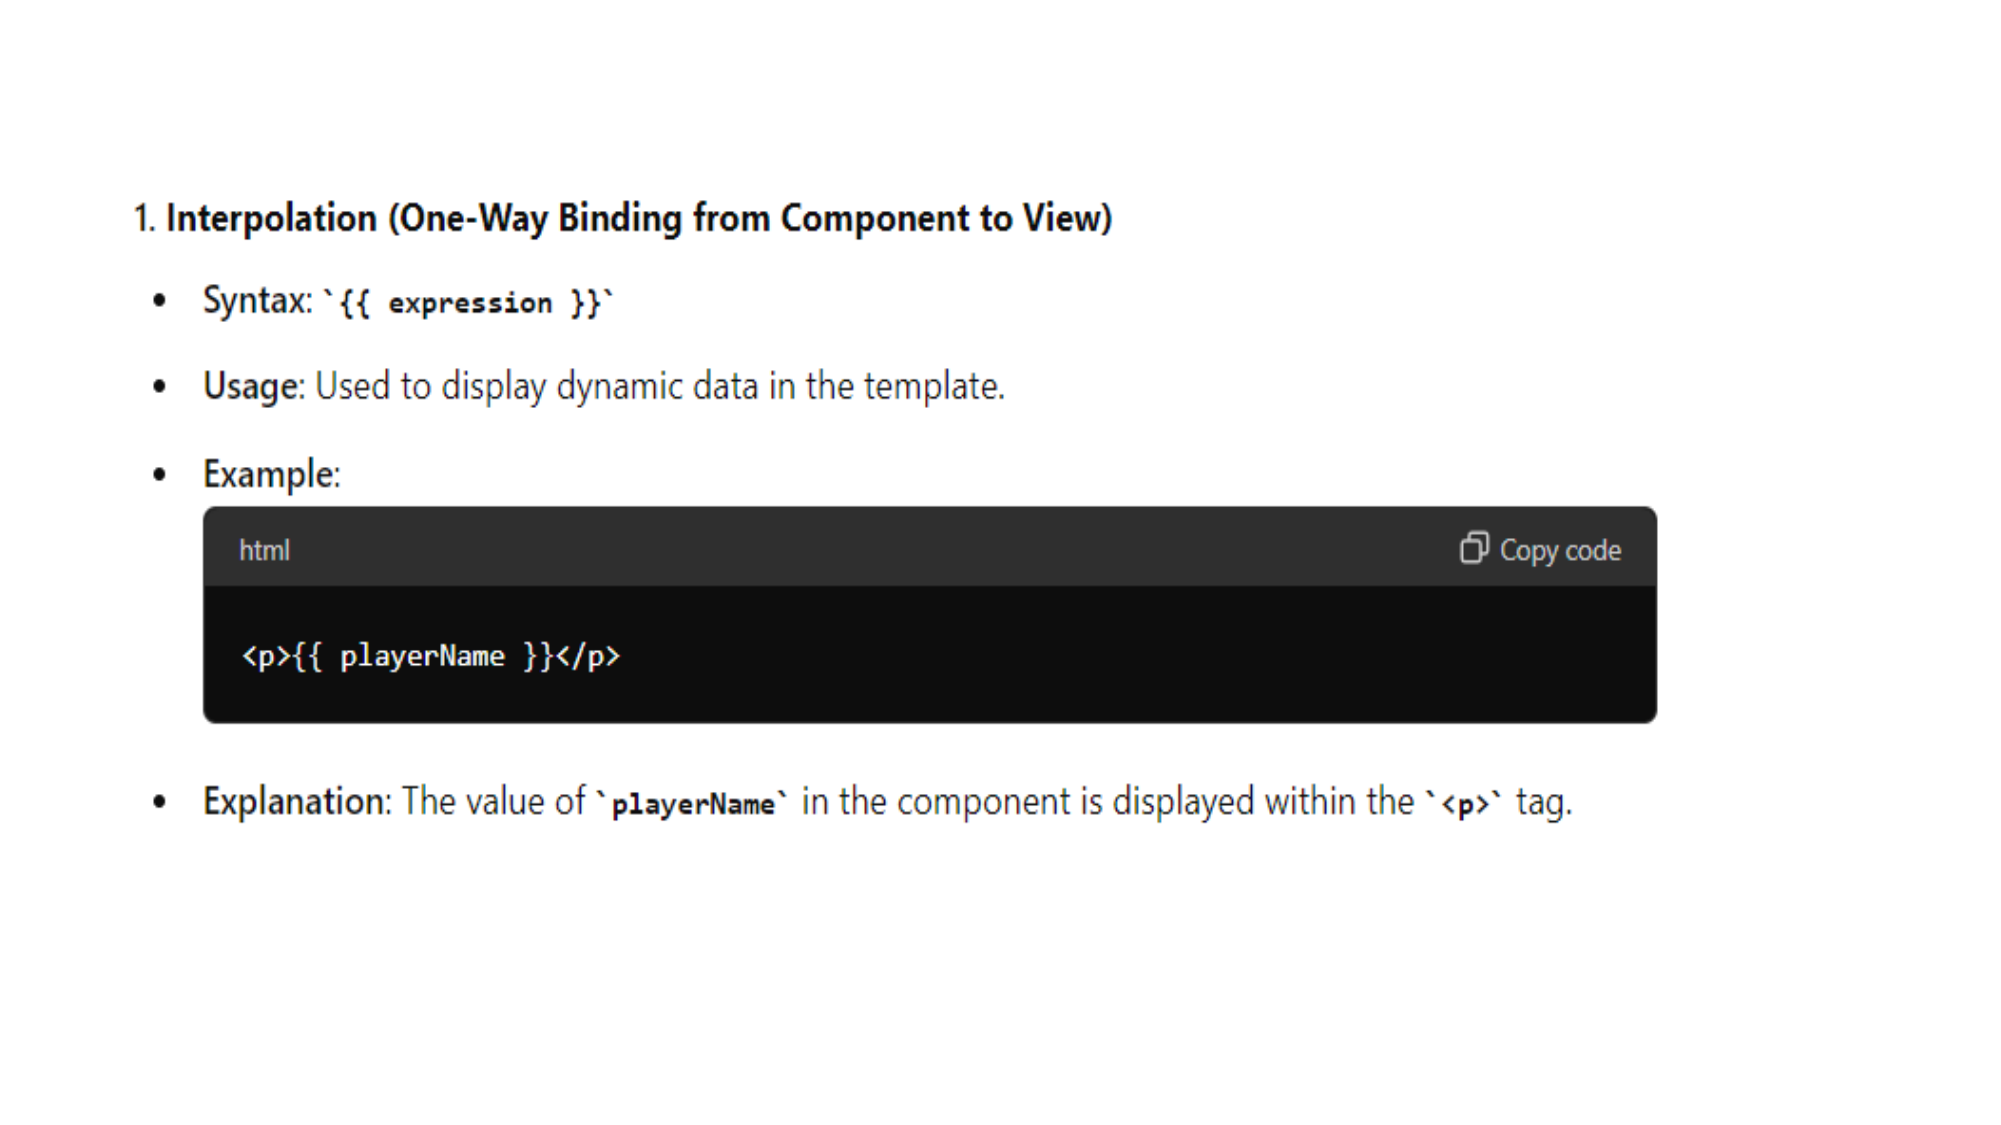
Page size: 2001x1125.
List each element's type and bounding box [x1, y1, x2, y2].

picture [96, 154, 1904, 876]
